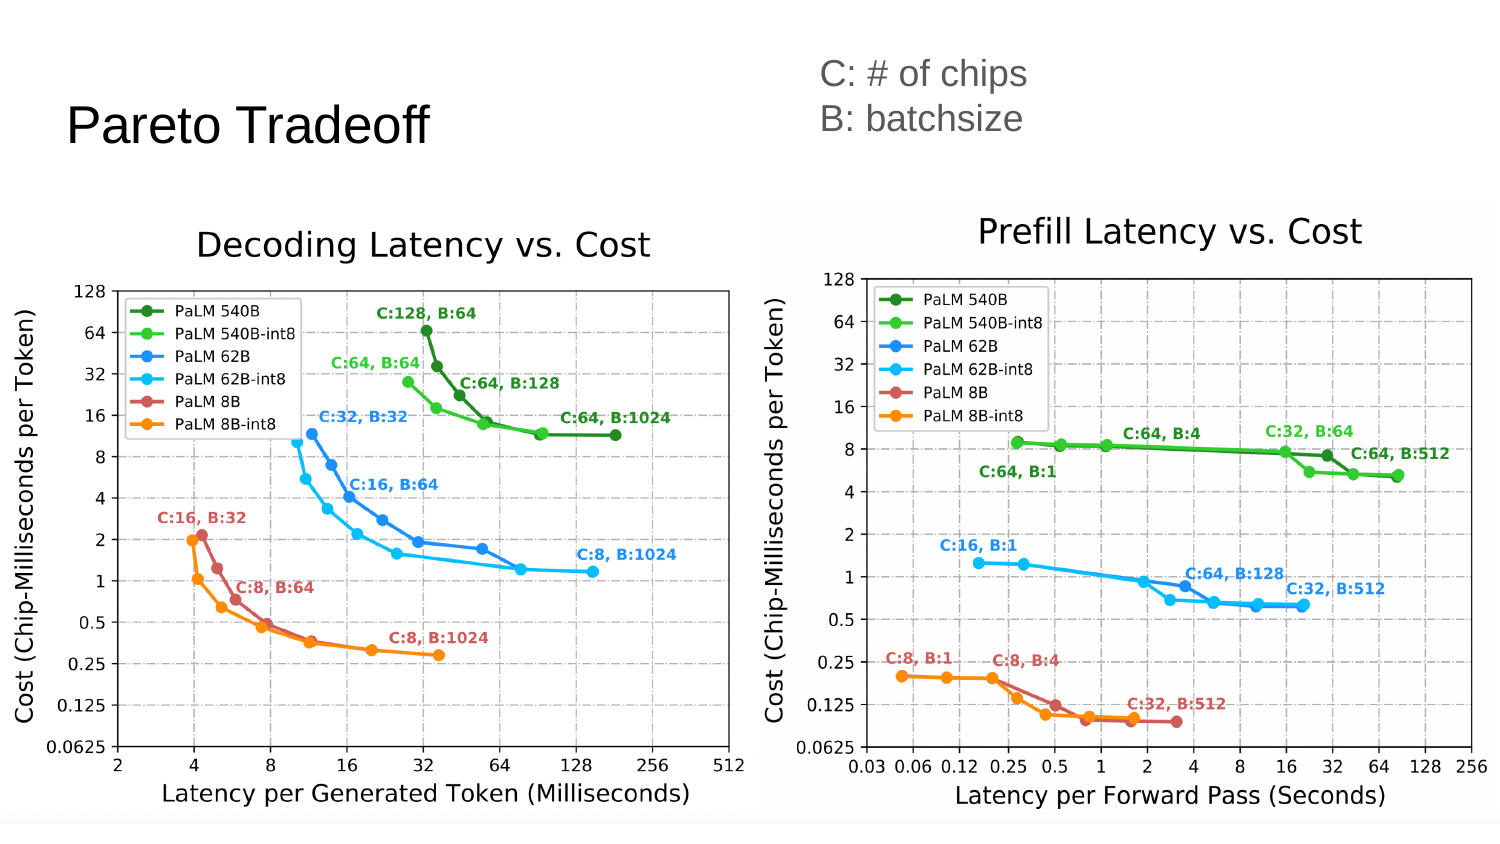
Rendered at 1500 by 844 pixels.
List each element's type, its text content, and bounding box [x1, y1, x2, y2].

text_box C: # of chips B: batchsize [804, 34, 1219, 147]
picture [0, 195, 1500, 825]
title Pareto Tradeoff [51, 75, 1449, 170]
